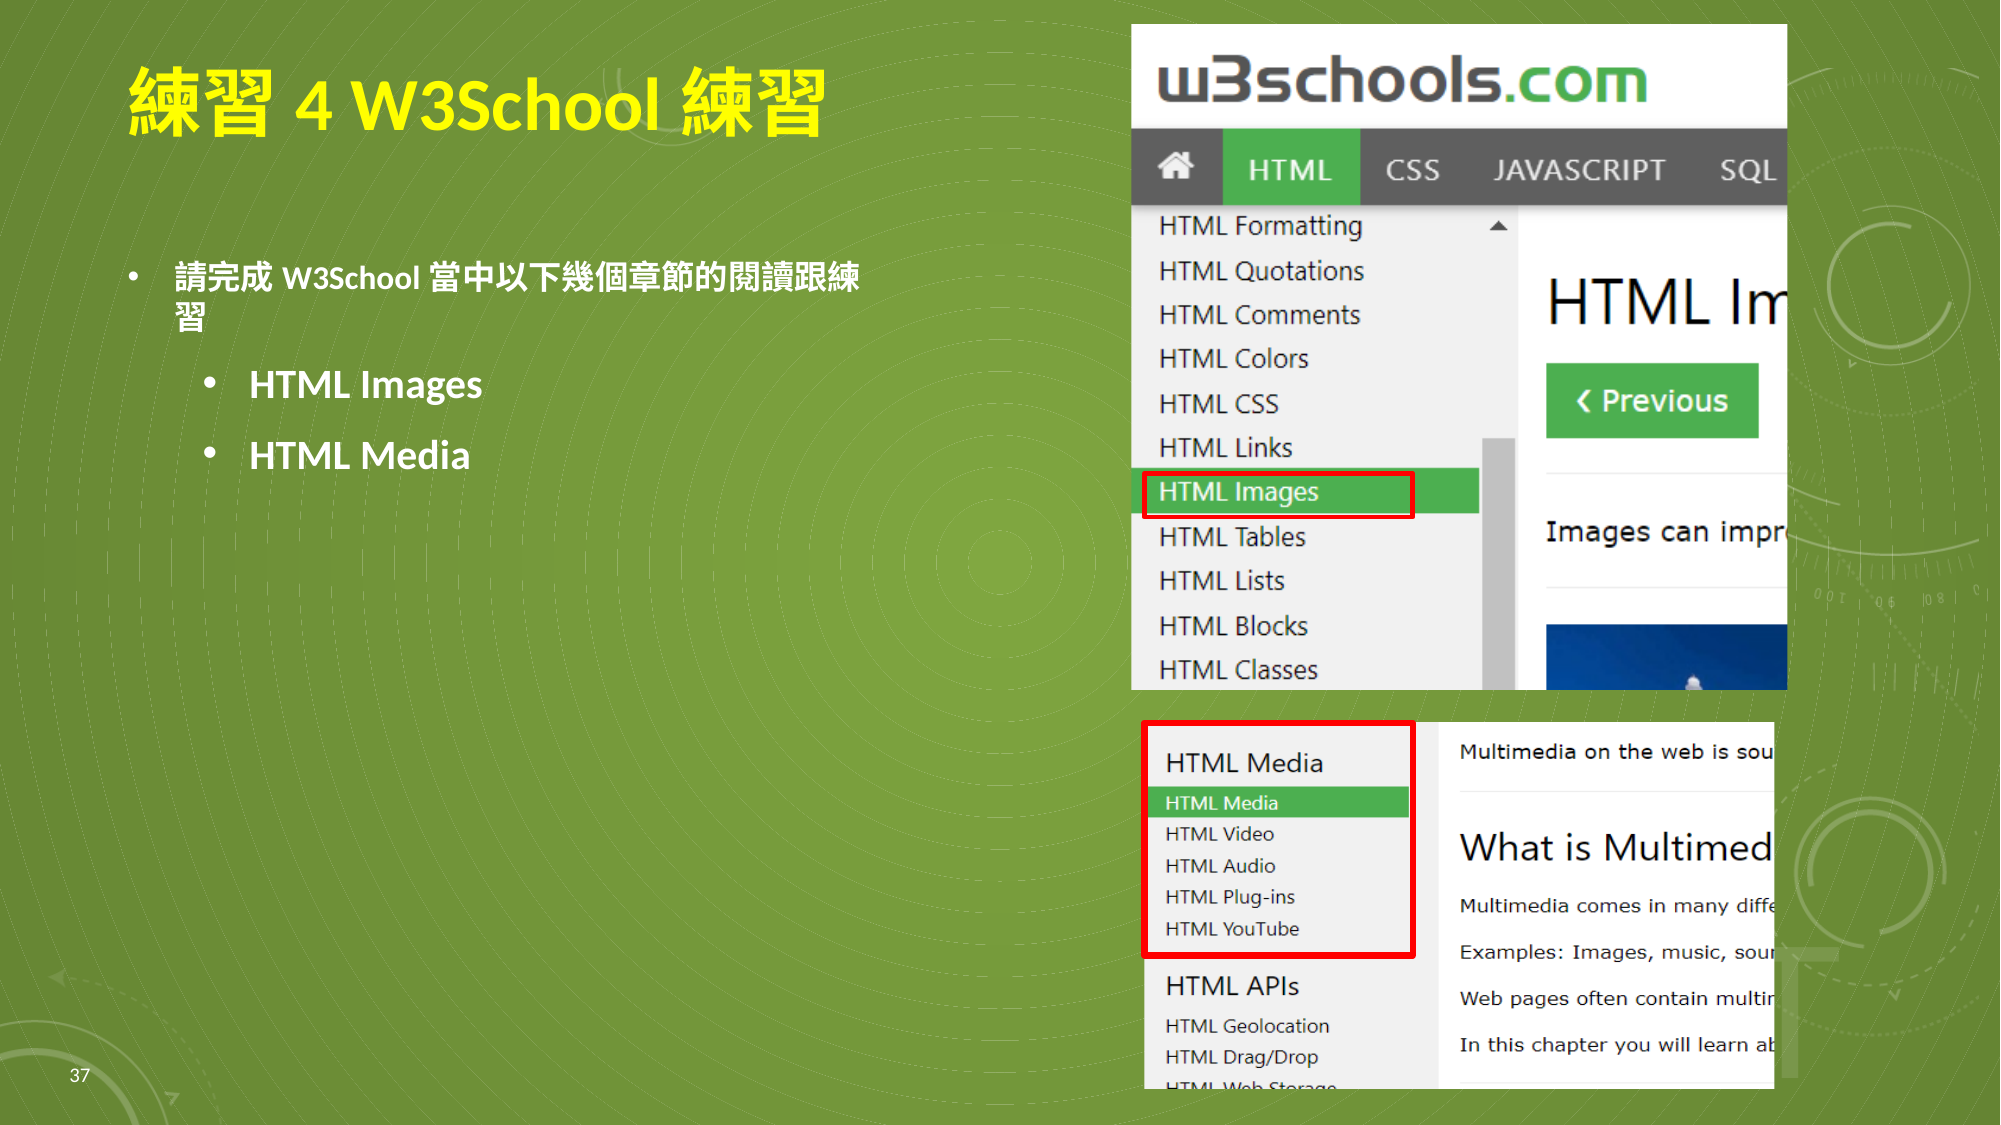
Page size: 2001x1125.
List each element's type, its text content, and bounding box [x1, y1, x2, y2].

slide_number 37 [14, 1043, 106, 1106]
picture [0, 24, 1979, 1125]
title 練習4 W3School練習 [112, 24, 1131, 177]
list 請完成W3School當中以下幾個章節的閱讀跟練習 HTML Images HTML Media [112, 248, 894, 950]
